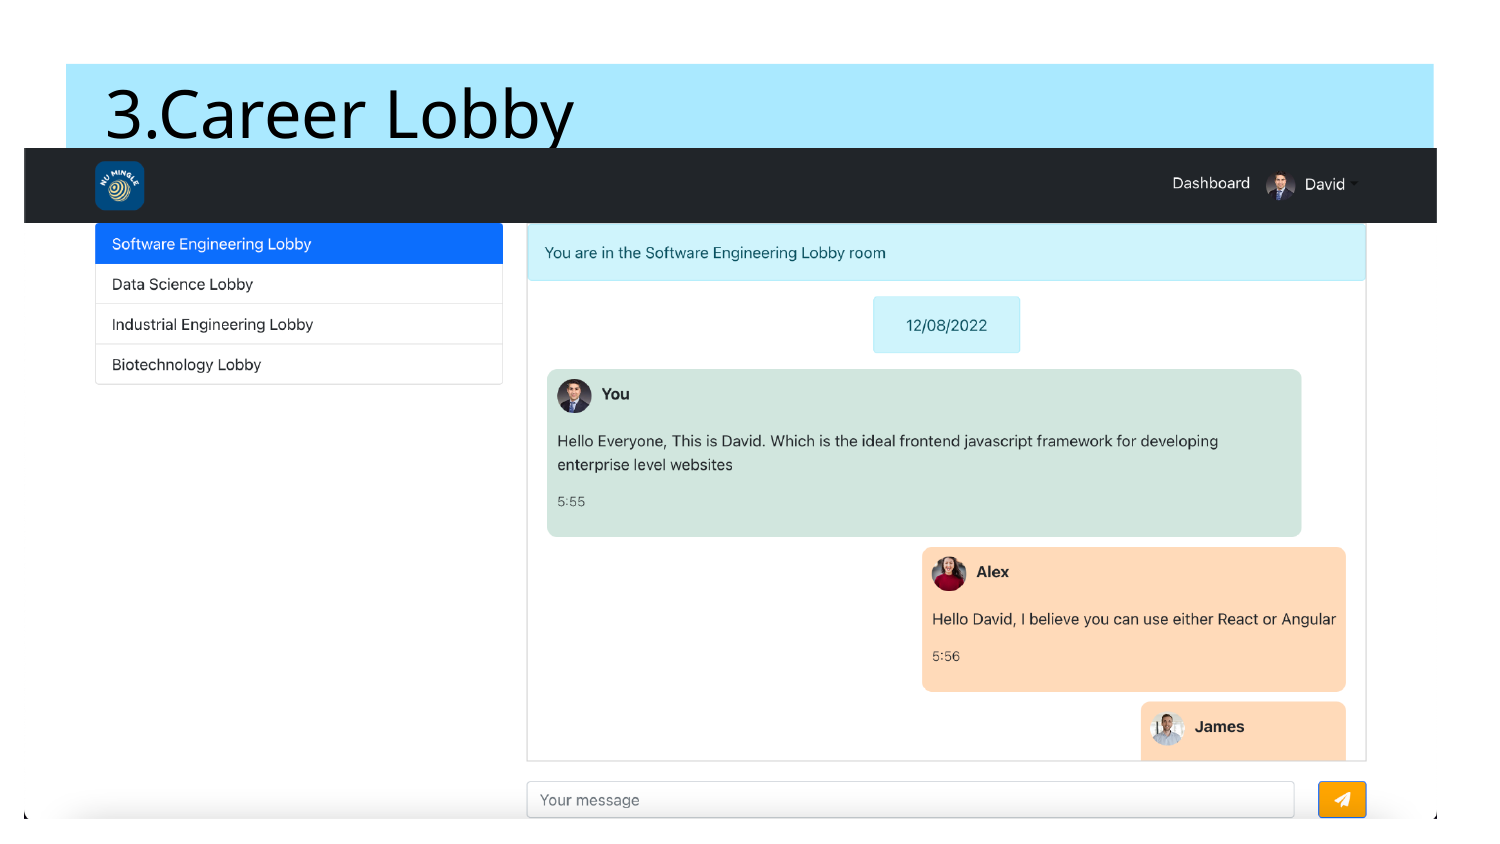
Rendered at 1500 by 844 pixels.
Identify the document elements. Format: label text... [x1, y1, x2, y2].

picture [24, 147, 1437, 819]
title 3.Career Lobby [90, 56, 1355, 146]
